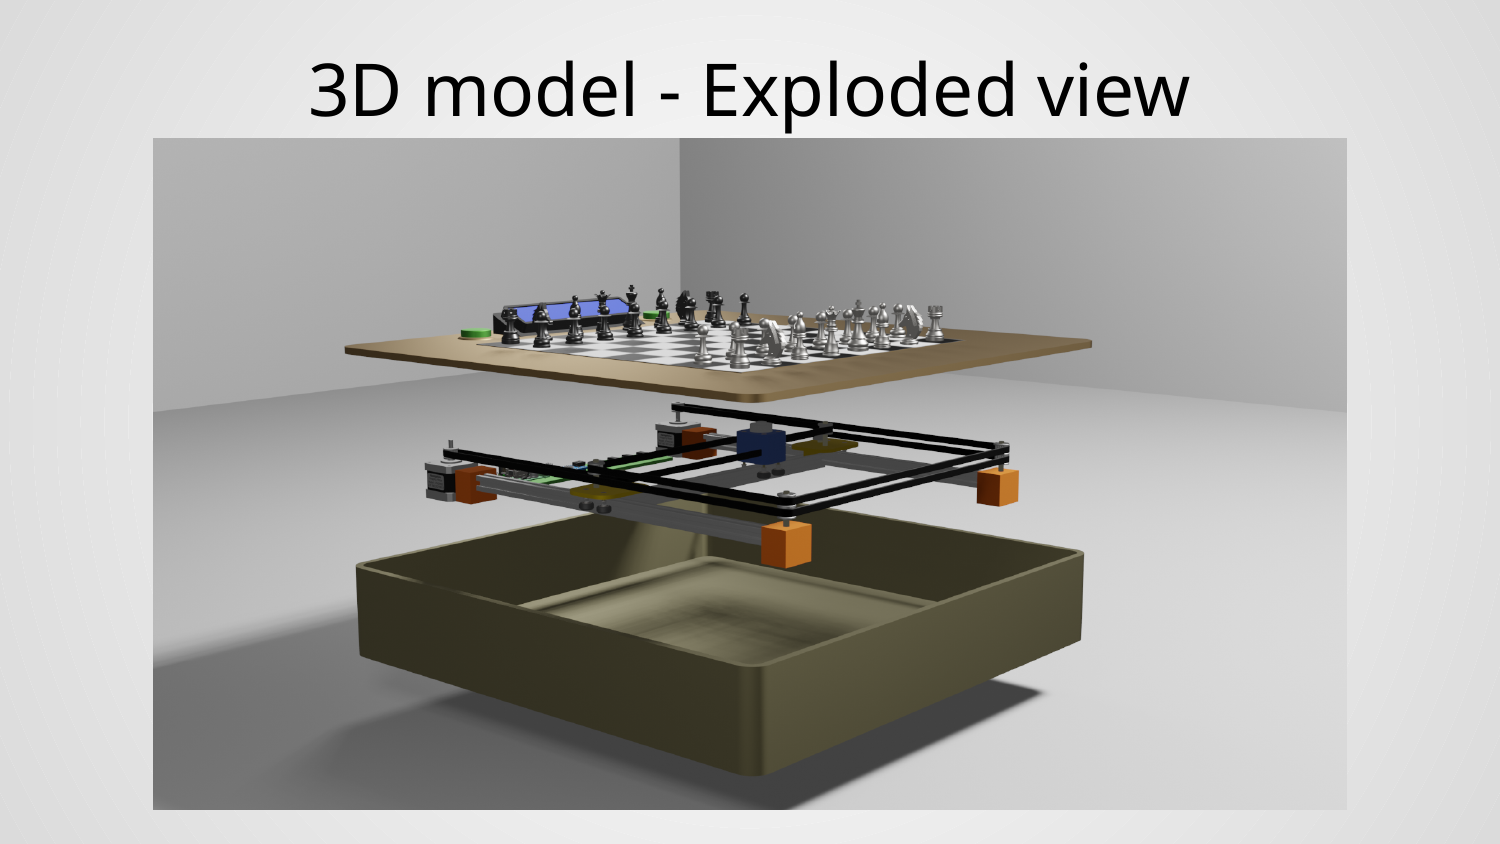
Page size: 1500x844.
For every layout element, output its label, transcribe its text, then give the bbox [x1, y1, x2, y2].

title 3D model - Exploded view [118, 28, 1382, 123]
picture [153, 137, 1347, 810]
